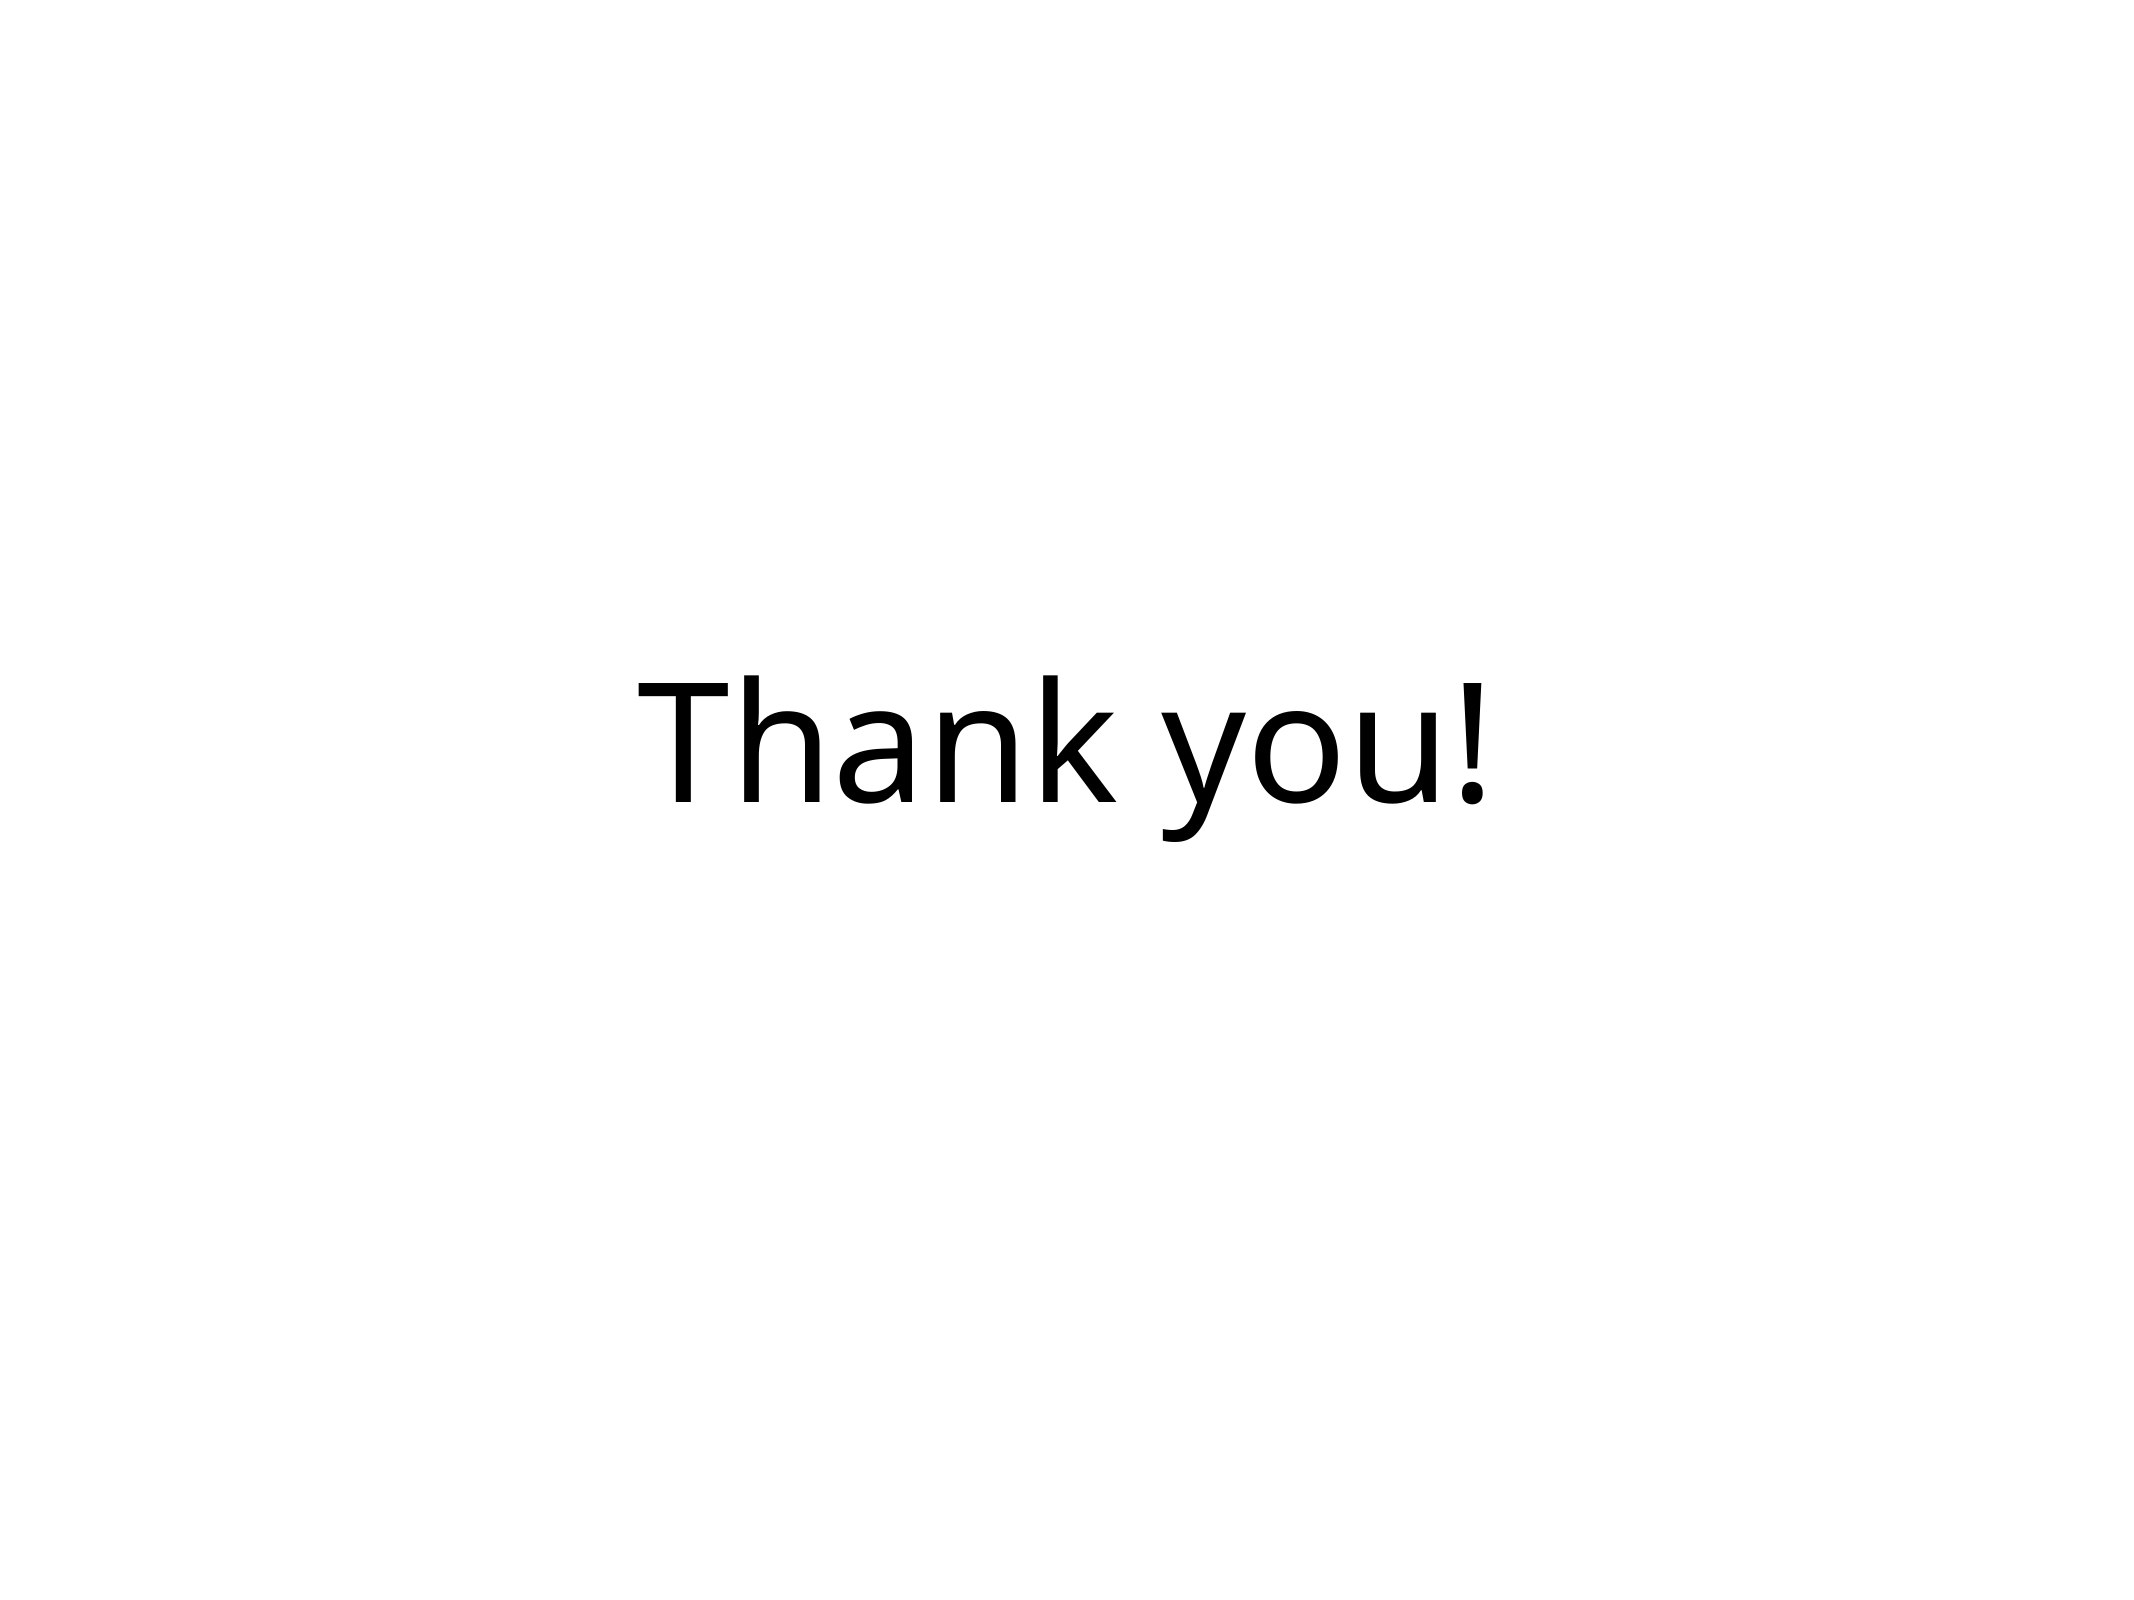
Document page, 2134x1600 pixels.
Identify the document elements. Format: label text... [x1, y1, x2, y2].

title Thank you! [155, 557, 1978, 913]
